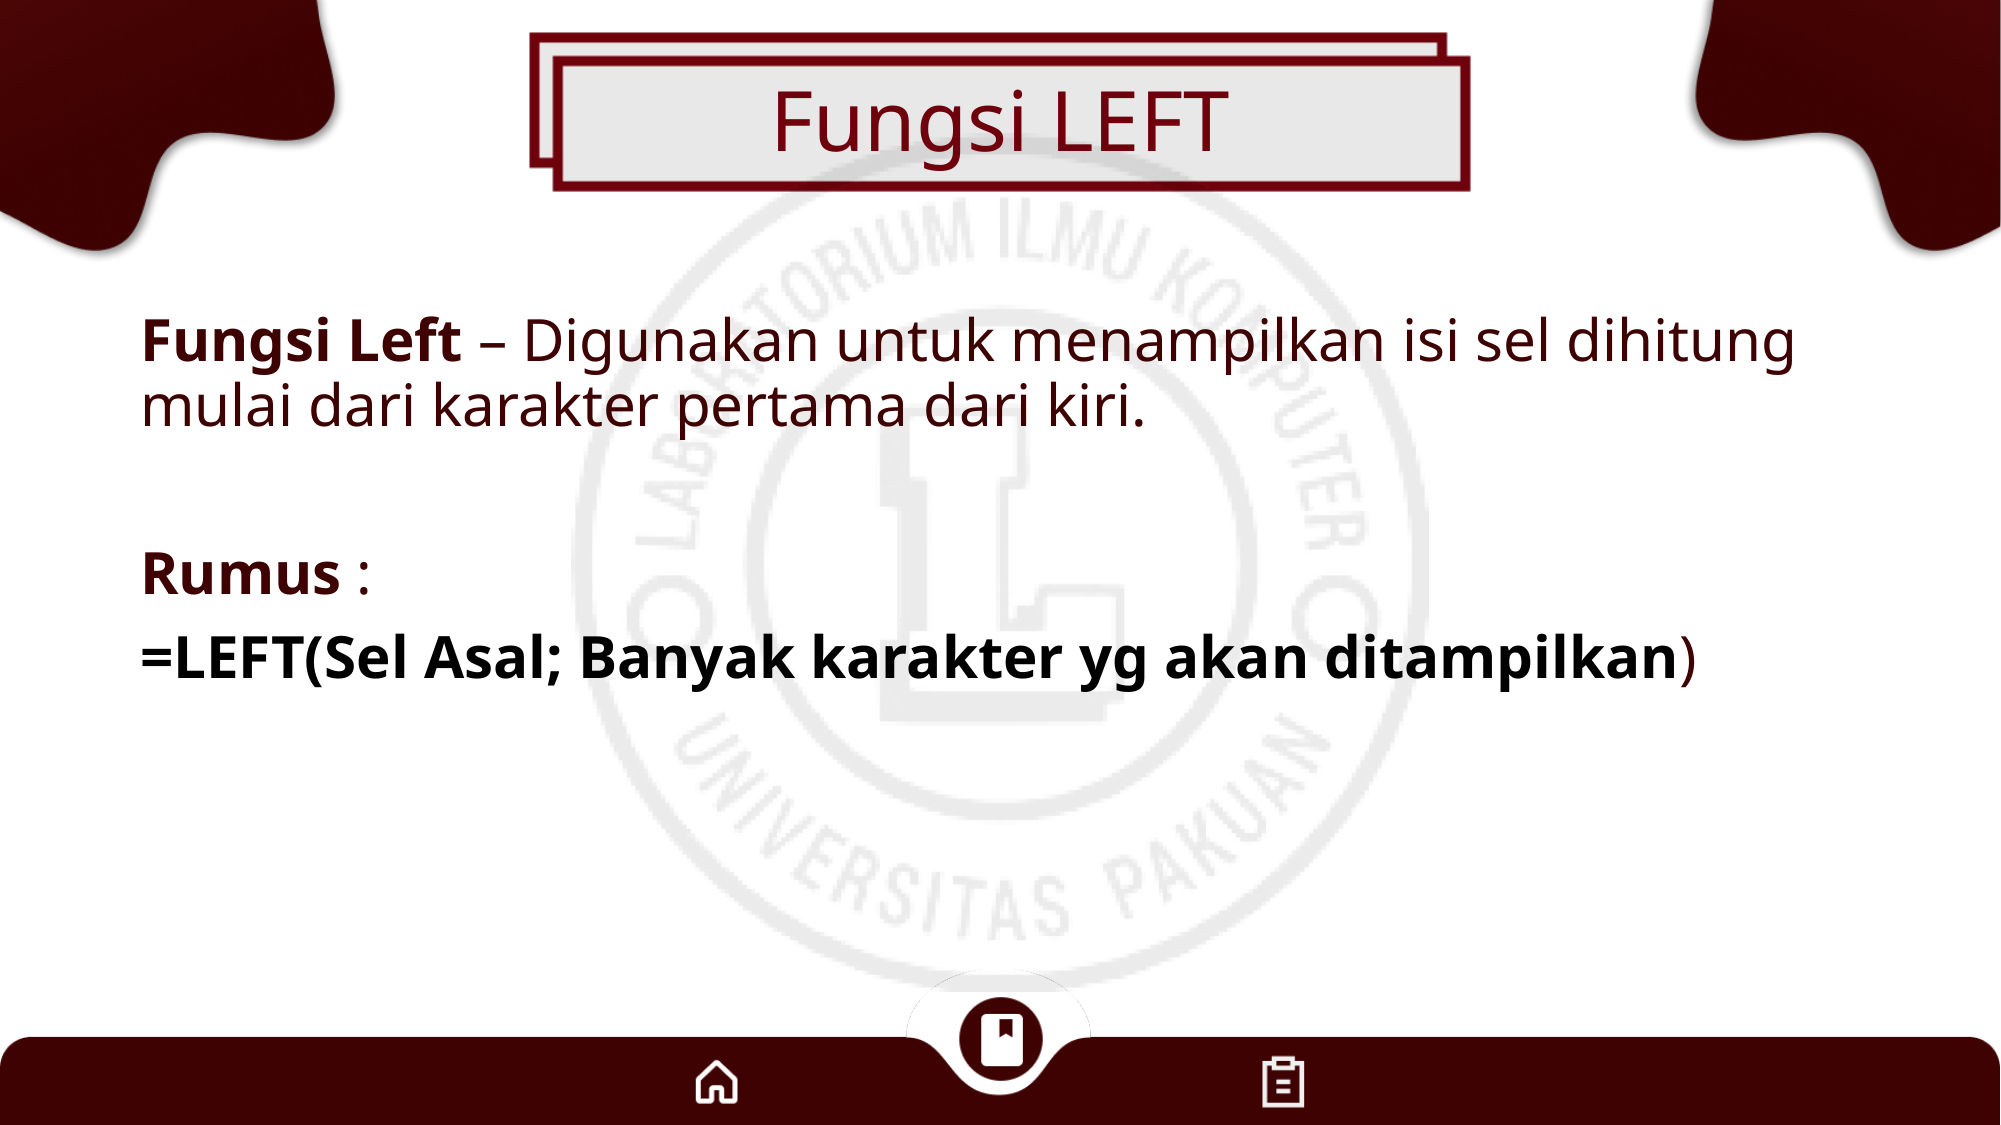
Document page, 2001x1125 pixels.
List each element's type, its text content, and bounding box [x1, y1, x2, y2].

picture [0, 968, 2000, 1125]
title Fungsi LEFT [435, 47, 1565, 177]
picture [1500, 0, 2001, 402]
list Fungsi Left – Digunakan untuk menampilkan isi sel dihitung mulai dari karakter pertama dari kiri. Rumus : =LEFT(Sel Asal; Banyak karakter yg akan ditampilkan) [125, 301, 1875, 1044]
picture [0, 0, 1471, 402]
